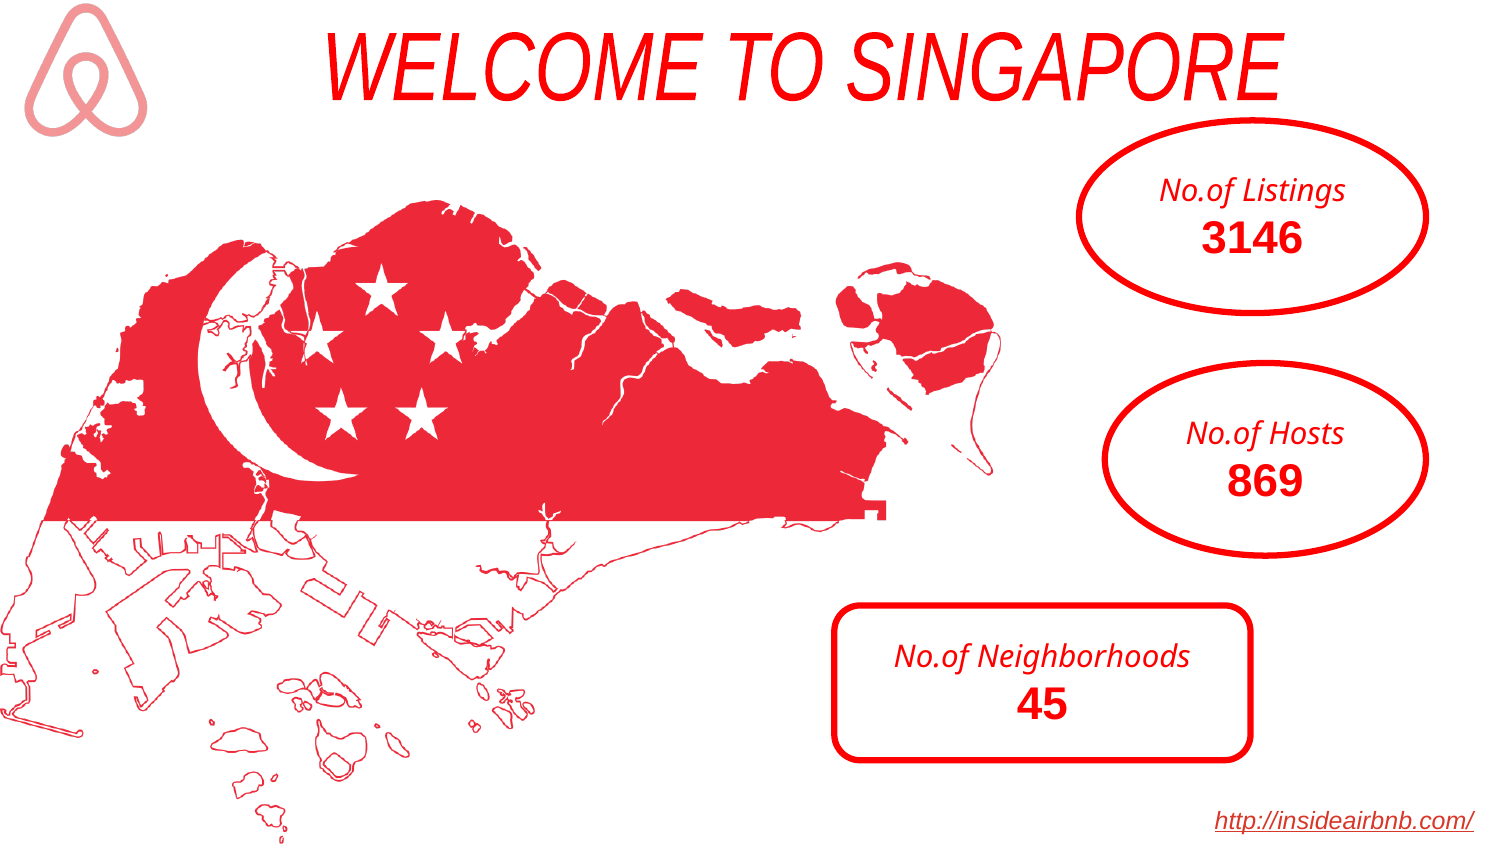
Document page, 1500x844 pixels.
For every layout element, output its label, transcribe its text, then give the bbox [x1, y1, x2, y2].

text_box http://insideairbnb.com/ [1199, 789, 1500, 844]
picture [0, 200, 1001, 844]
text_box No.of Listings 3146 [1078, 120, 1427, 314]
text_box No.of Neighborhoods 45 [1004, 605, 1251, 761]
picture [0, 0, 171, 155]
text_box No.of Hosts 869 [1104, 362, 1426, 556]
